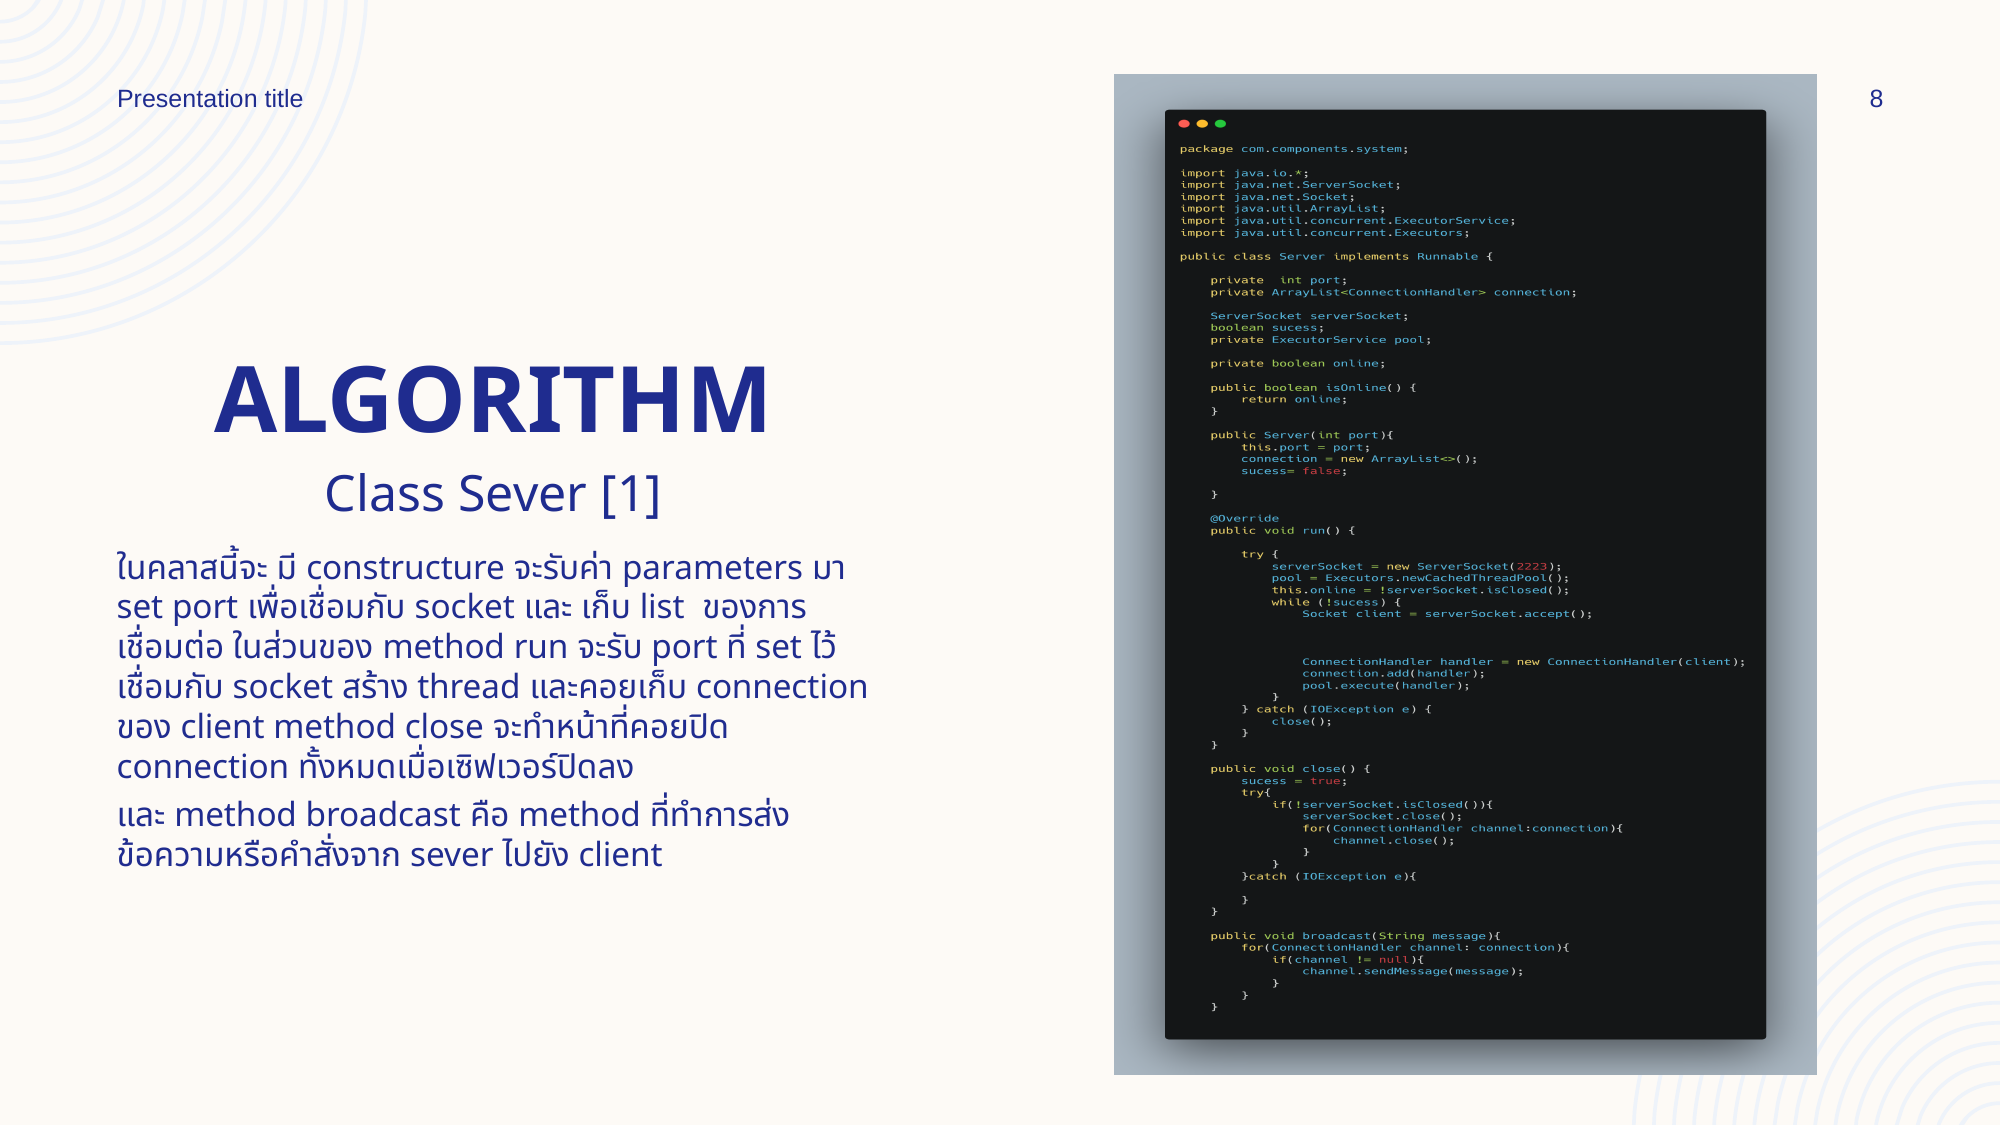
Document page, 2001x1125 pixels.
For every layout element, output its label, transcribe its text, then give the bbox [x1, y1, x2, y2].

text_box ในคลาสนี้จะ มี constructure จะรับค่า parameters มา set port เพื่อเชื่อมกับ socket และ เก็บ list ของการเชื่อมต่อ ในส่วนของ method run จะรับ port ที่ set ไว้ เชื่อมกับ socket สร้าง thread และคอยเก็บ connection ของ client method close จะทำหน้าที่คอยปิด connection ทั้งหมดเมื่อเซิฟเวอร์ปิดลง และ method broadcast คือ method ที่ทำการส่งข้อความหรือคำสั่งจาก sever ไปยัง client [101, 539, 886, 888]
picture [1114, 74, 1817, 1075]
footer Presentation title [101, 75, 627, 120]
text_box Algorithm [0, 342, 1049, 469]
text_box Class Sever [1] [0, 454, 1019, 539]
slide_number 8 [1817, 75, 1958, 120]
